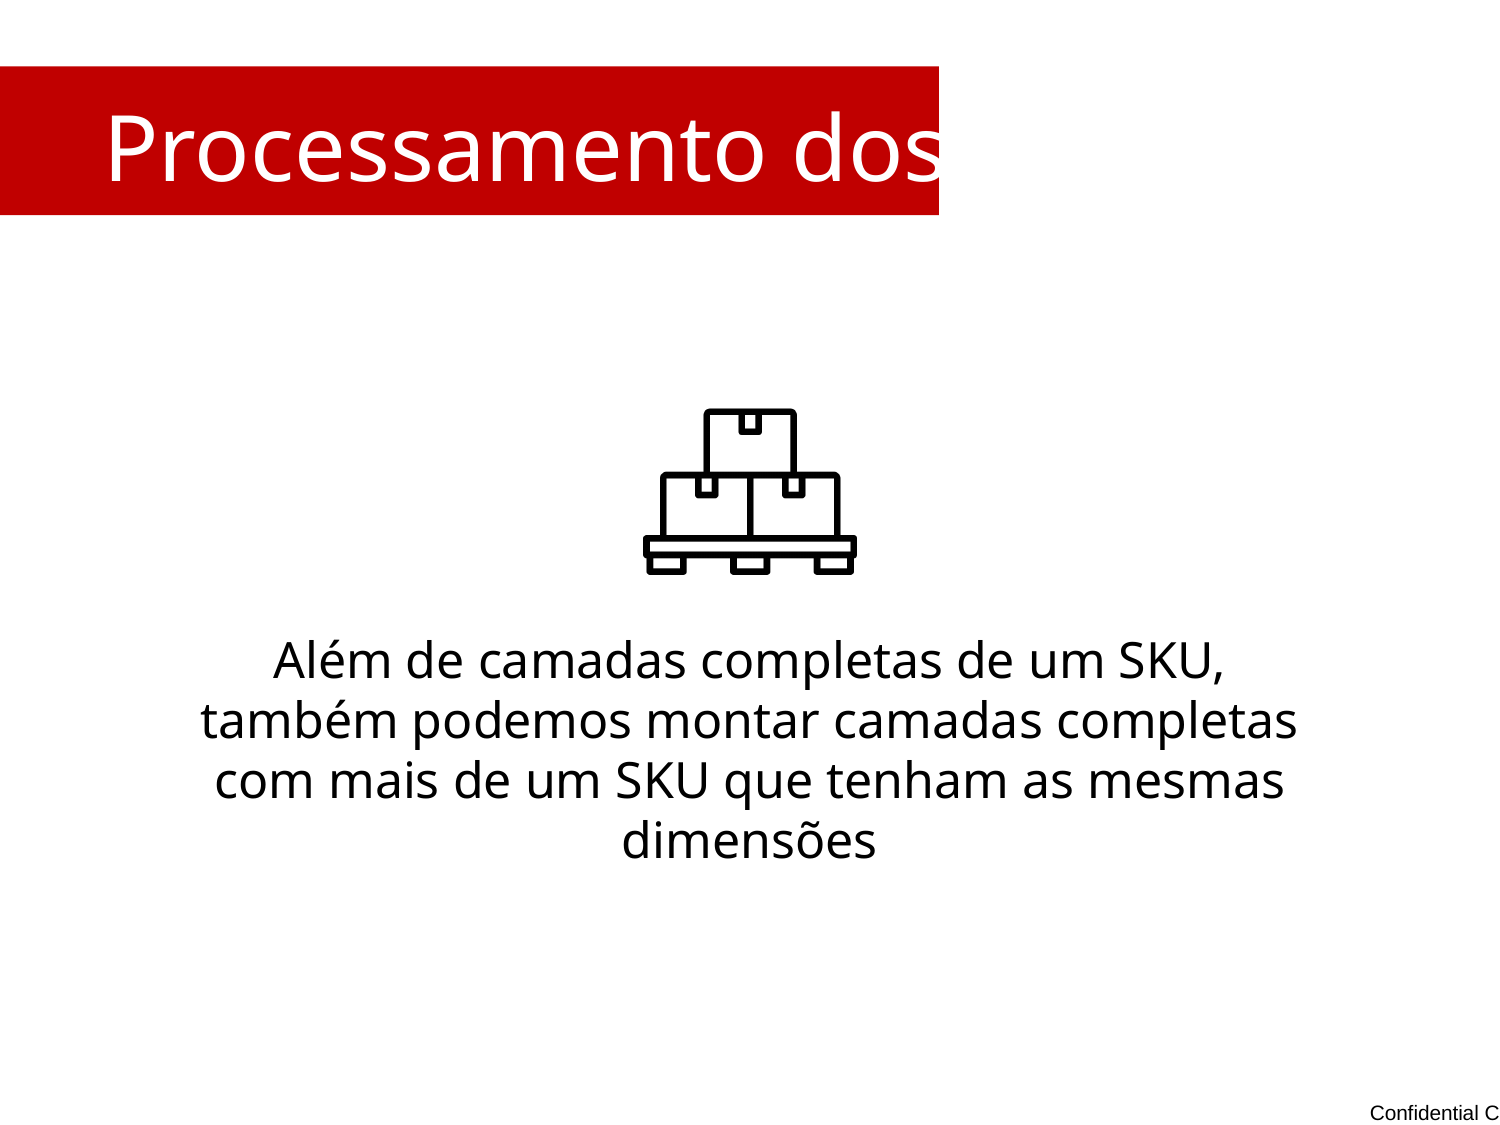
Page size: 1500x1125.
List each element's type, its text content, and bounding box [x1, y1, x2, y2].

text_box Além de camadas completas de um SKU, também podemos montar camadas completas com mais de um SKU que tenham as mesmas dimensões [182, 621, 1317, 877]
picture [643, 385, 857, 599]
text_box Processamento dos dados [88, 51, 1439, 239]
text_box [0, 64, 88, 217]
